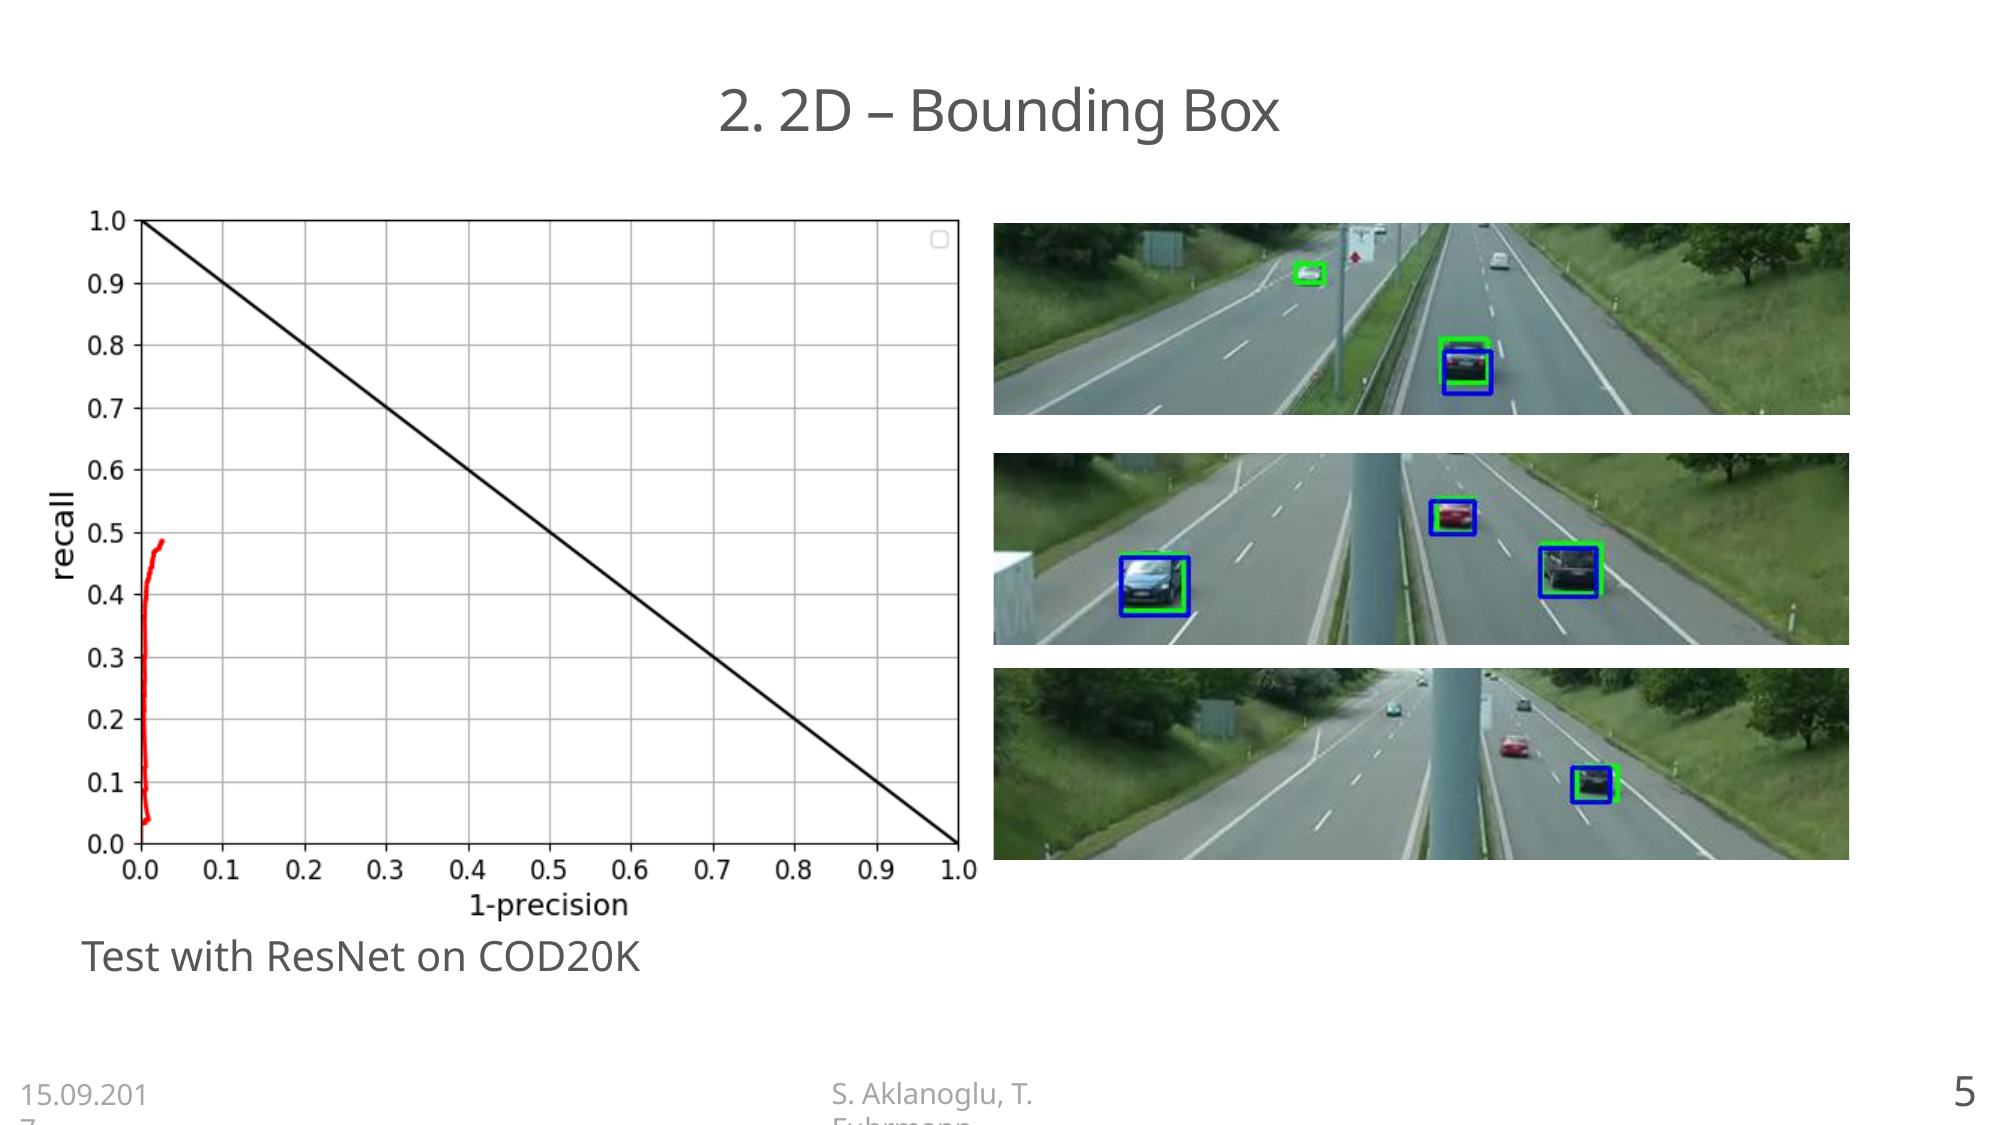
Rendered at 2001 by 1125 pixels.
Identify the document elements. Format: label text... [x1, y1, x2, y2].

list S. Aklanoglu, T. Fuhrmann [831, 1074, 1169, 1111]
text_box 5 [1938, 1057, 1993, 1124]
picture [993, 668, 1850, 861]
picture [993, 223, 1851, 415]
list 15.09.2017 [19, 1076, 162, 1118]
text_box Test with ResNet on COD20K [66, 929, 984, 988]
picture [21, 202, 982, 923]
title 2. 2D – Bounding Box [150, 45, 1850, 180]
picture [993, 453, 1850, 646]
